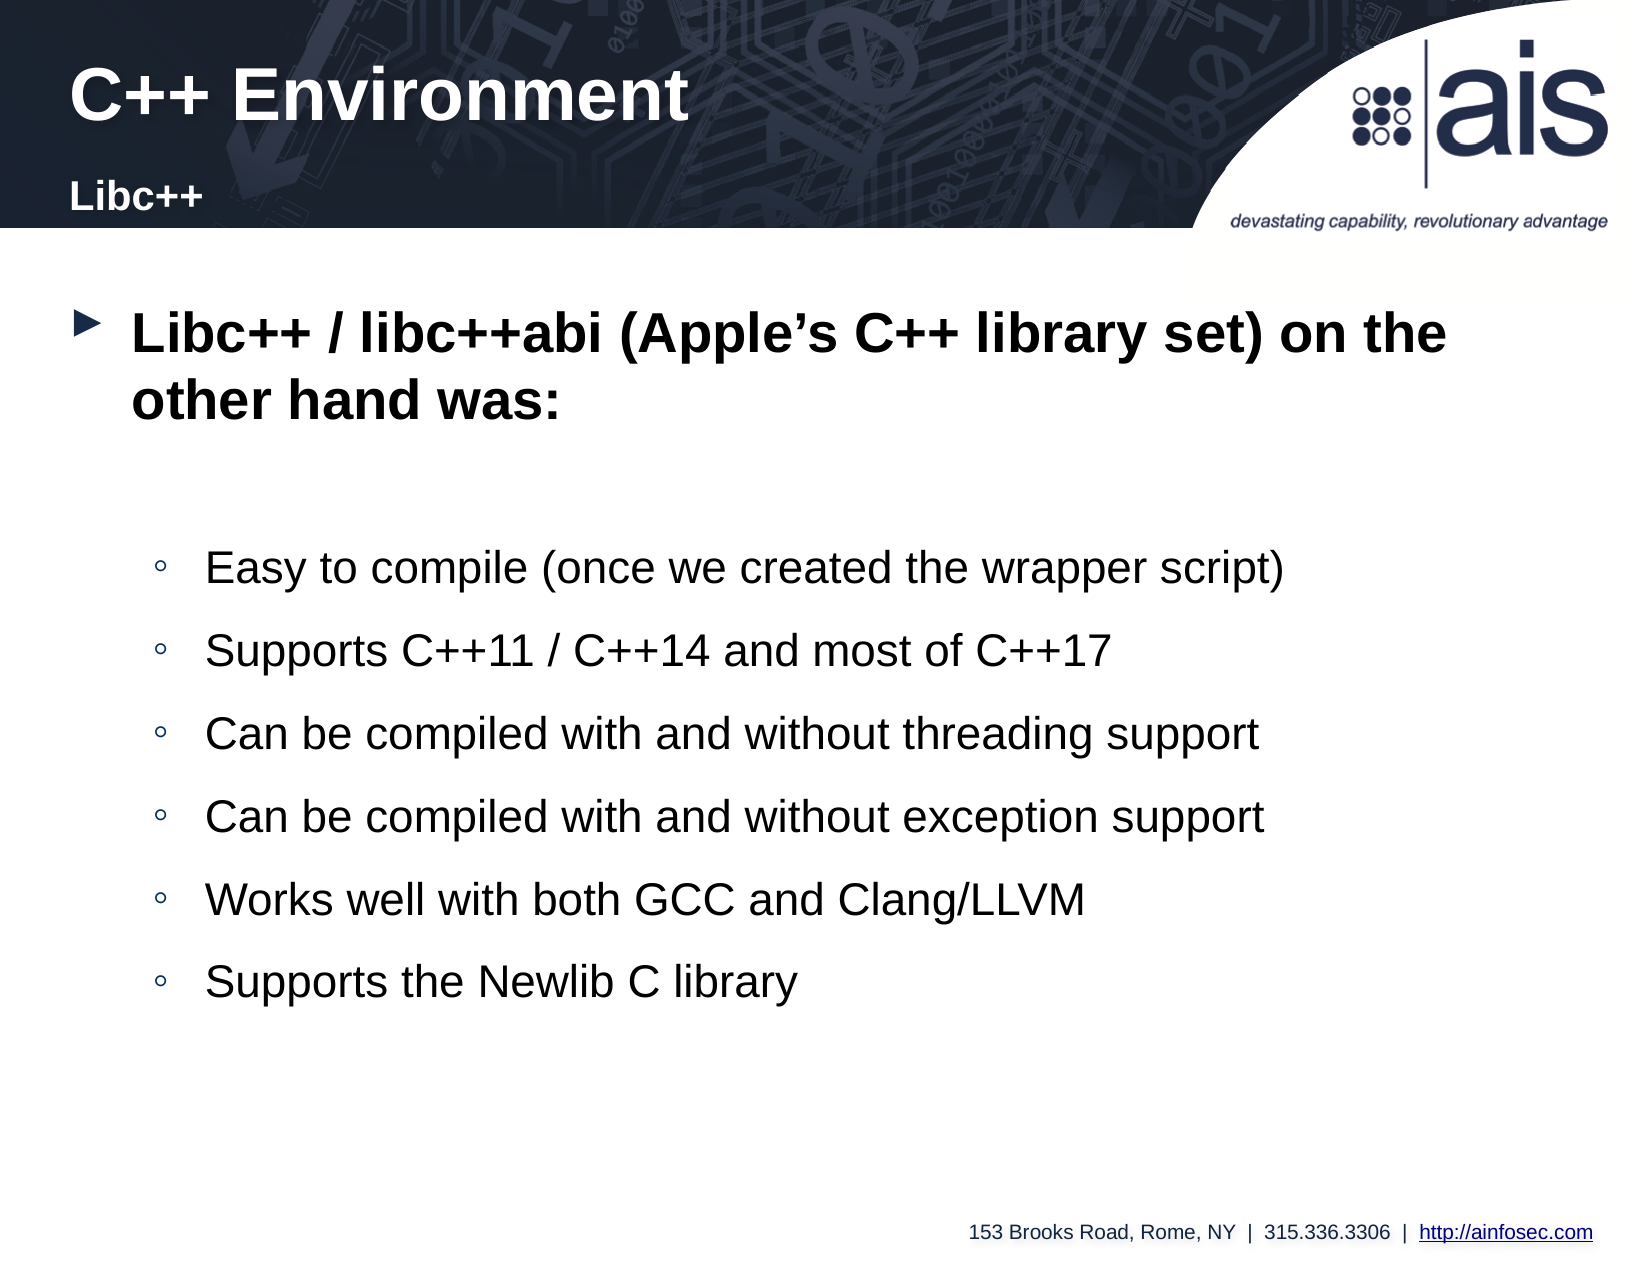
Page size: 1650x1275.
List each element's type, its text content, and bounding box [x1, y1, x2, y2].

list Libc++ [52, 137, 1188, 251]
list Libc++ / libc++abi (Apple’s C++ library set) on the other hand was: Easy to compile (once we created the wrapper script) Supports C++11 / C++14 and most of C++17 Can be compiled with and without threading support Can be compiled with and without exception support Works well with both GCC and Clang/LLVM Supports the Newlib C library [52, 287, 1598, 1175]
list C++ Environment [52, 34, 1188, 137]
picture [0, 0, 1634, 1275]
